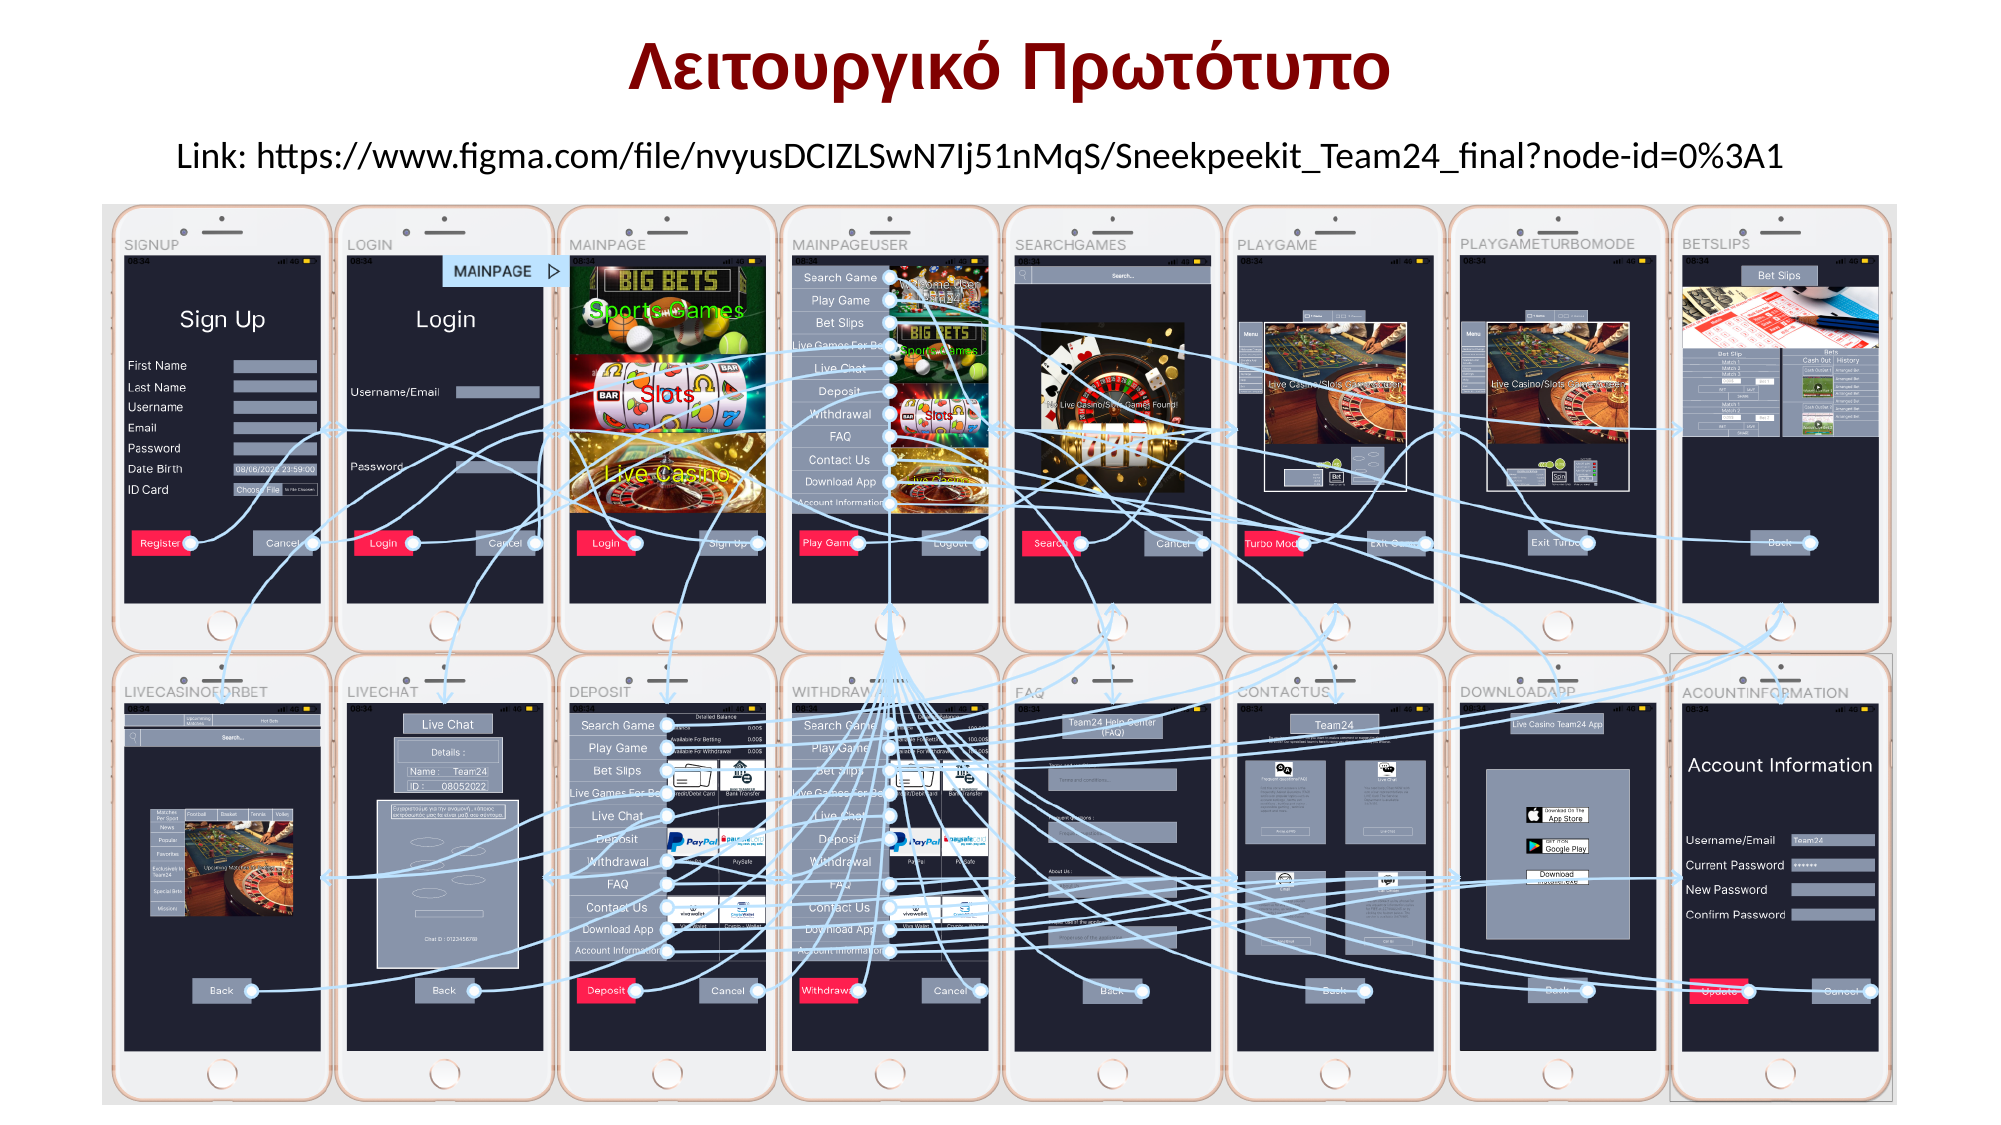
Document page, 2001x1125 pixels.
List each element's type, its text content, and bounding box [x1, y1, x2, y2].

picture [102, 204, 1897, 1105]
text_box Λειτουργικό Πρωτότυπο [21, 12, 2000, 114]
text_box Link: https://www.figma.com/file/nvyusDCIZLSwN7Ij51nMqS/Sneekpeekit_Team24_final?node-id=0%3A1 [161, 124, 1942, 184]
